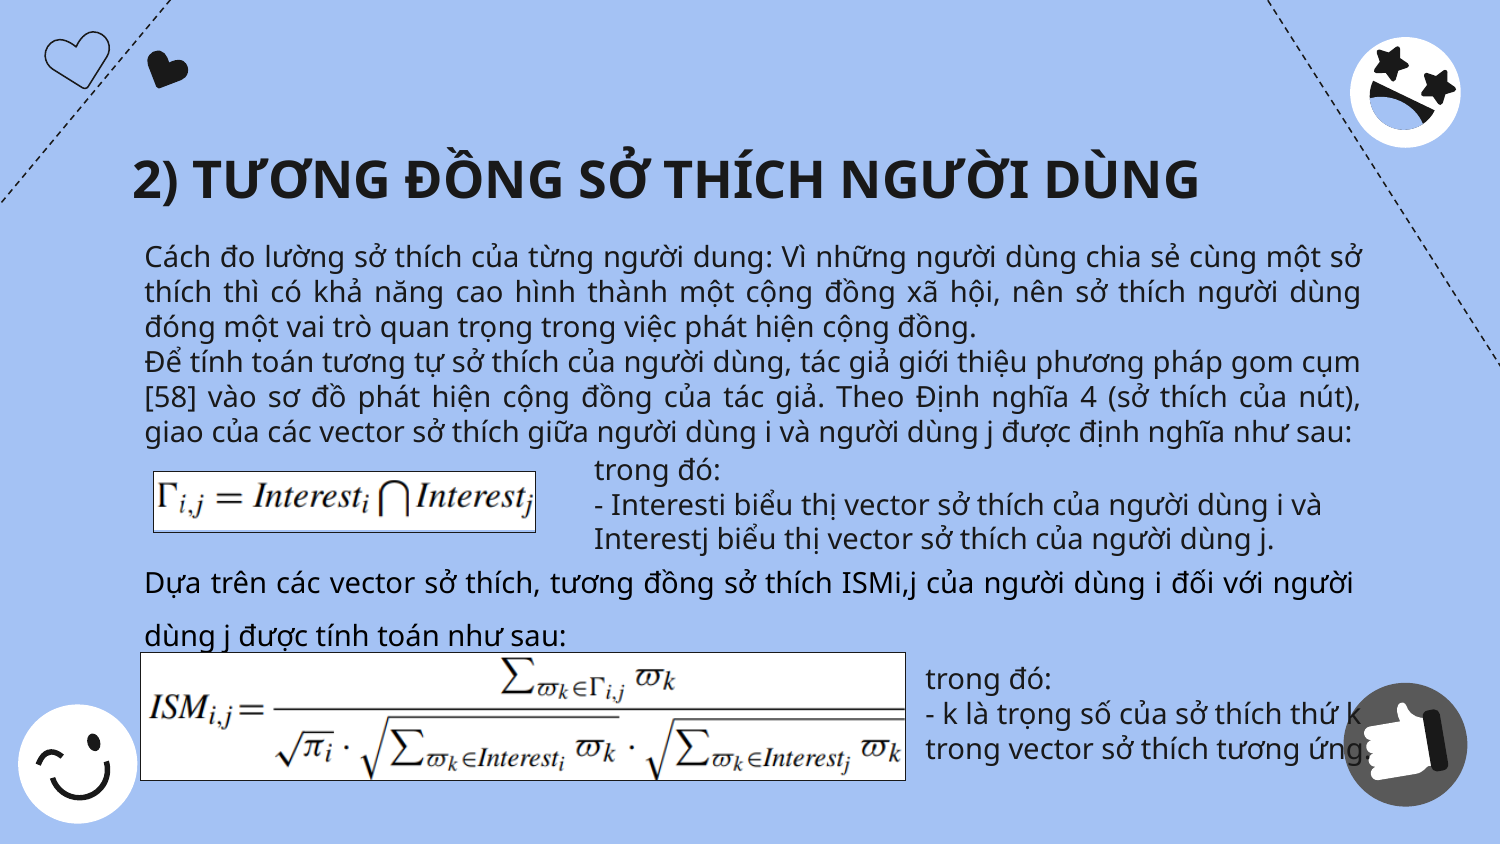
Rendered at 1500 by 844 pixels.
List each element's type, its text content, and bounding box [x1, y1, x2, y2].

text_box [1338, 36, 1472, 807]
picture [153, 470, 536, 533]
text_box trong đó: - Interesti biểu thị vector sở thích của người dùng i và Interestj biểu thị vector sở thích của người dùng j. [579, 435, 1333, 539]
picture [140, 652, 907, 781]
subtitle Cách đo lường sở thích của từng người dung: Vì những người dùng chia sẻ cùng một sở thích thì có khả năng cao hình thành một cộng đồng xã hội, nên sở thích người dùng đóng một vai trò quan trọng trong việc phát hiện cộng đồng. Để tính toán tương tự sở thích của người dùng, tác giả giới thiệu phương pháp gom cụm [58] vào sơ đồ phát hiện cộng đồng của tác giả. Theo Định nghĩa 4 (sở thích của nút), giao của các vector sở thích giữa người dùng i và người dùng j được định nghĩa như sau: [129, 223, 1333, 366]
text_box trong đó: - k là trọng số của sở thích thứ k trong vector sở thích tương ứng. [910, 645, 1333, 788]
text_box Dựa trên các vector sở thích, tương đồng sở thích ISMi,j của người dùng i đối với người dùng j được tính toán như sau: [129, 539, 1333, 660]
title 2) TƯƠNG ĐỒNG SỞ THÍCH NGƯỜI DÙNG [116, 125, 1302, 224]
